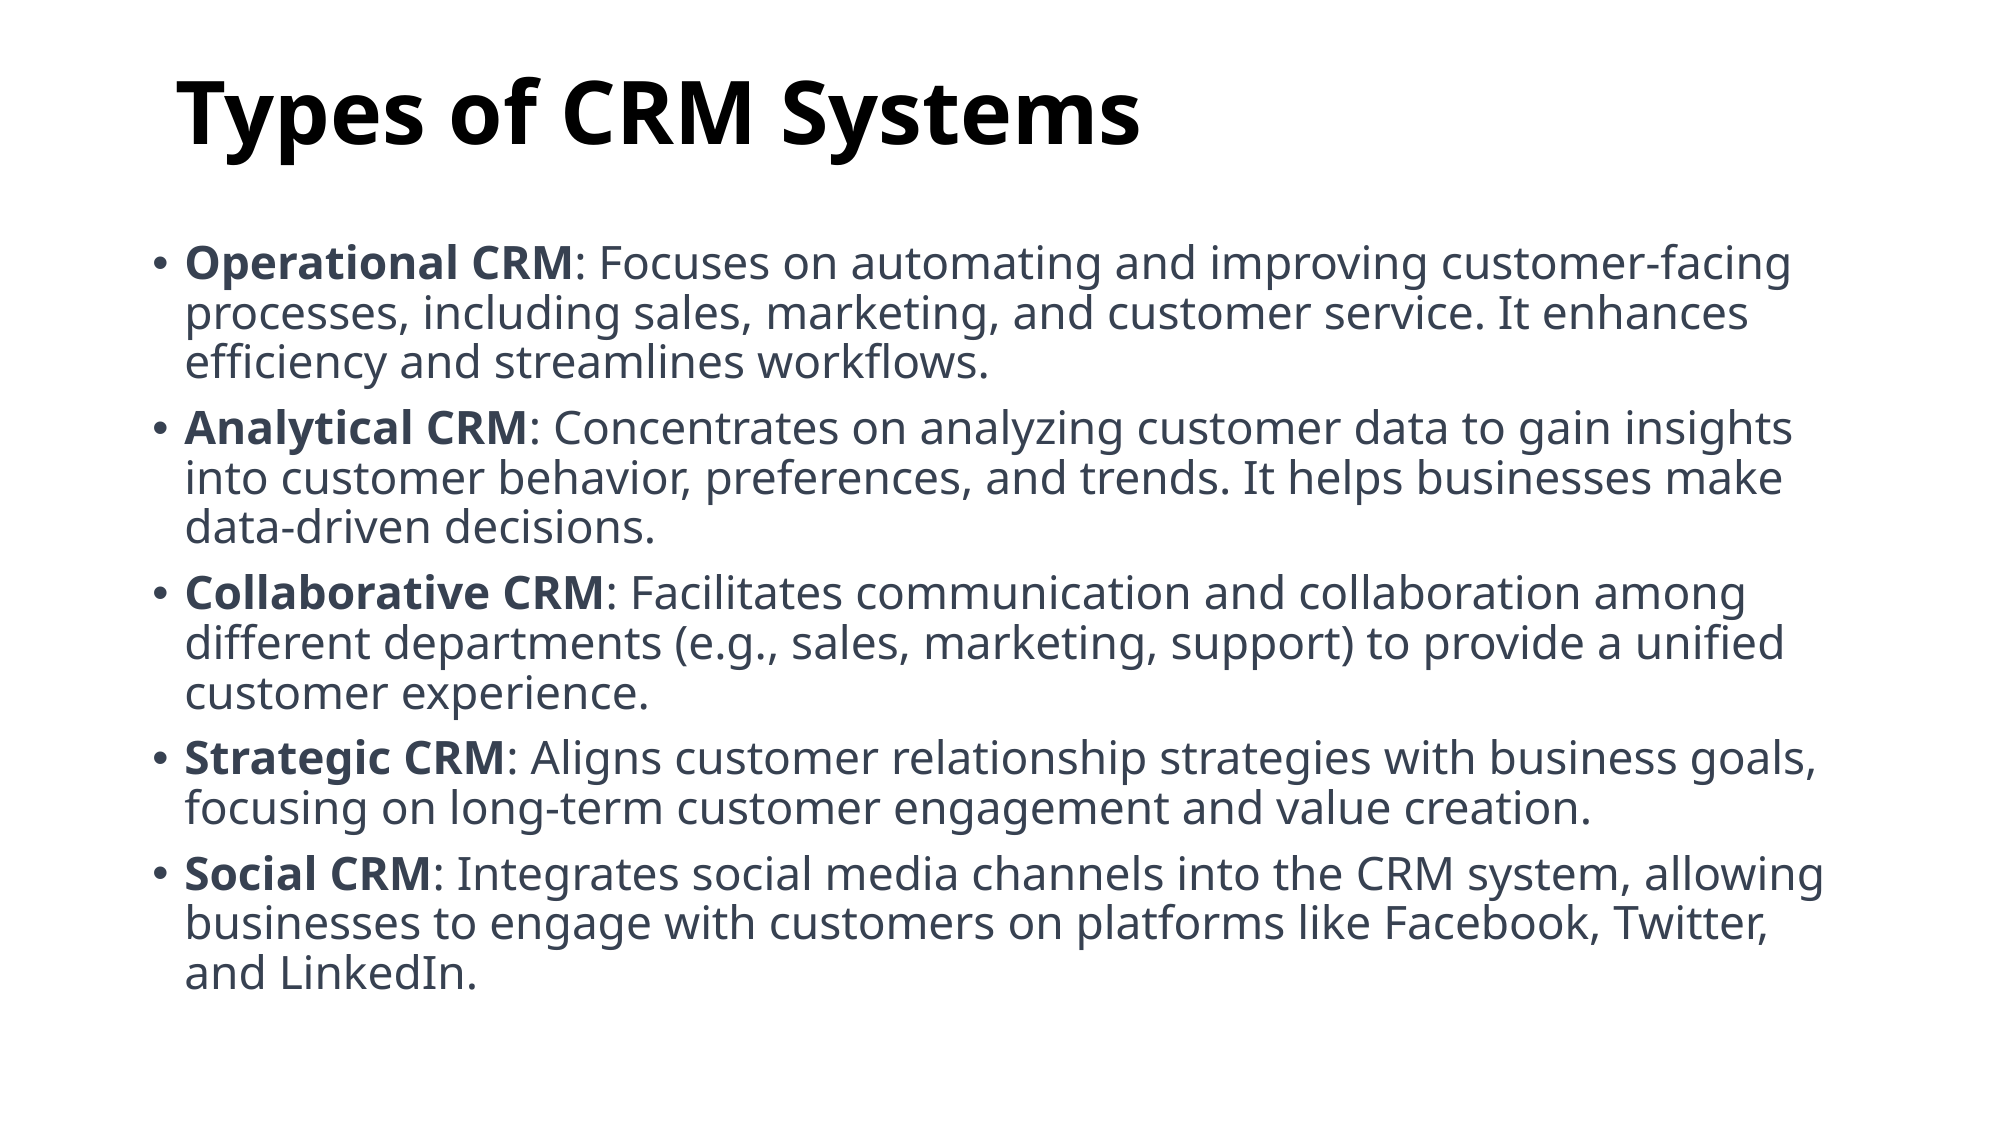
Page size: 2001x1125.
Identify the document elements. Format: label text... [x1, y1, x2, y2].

title Types of CRM Systems [137, 59, 1863, 232]
list Operational CRM: Focuses on automating and improving customer-facing processes, including sales, marketing, and customer service. It enhances efficiency and streamlines workflows. Analytical CRM: Concentrates on analyzing customer data to gain insights into customer behavior, preferences, and trends. It helps businesses make data-driven decisions. Collaborative CRM: Facilitates communication and collaboration among different departments (e.g., sales, marketing, support) to provide a unified customer experience. Strategic CRM: Aligns customer relationship strategies with business goals, focusing on long-term customer engagement and value creation. Social CRM: Integrates social media channels into the CRM system, allowing businesses to engage with customers on platforms like Facebook, Twitter, and LinkedIn. [137, 232, 1863, 1014]
